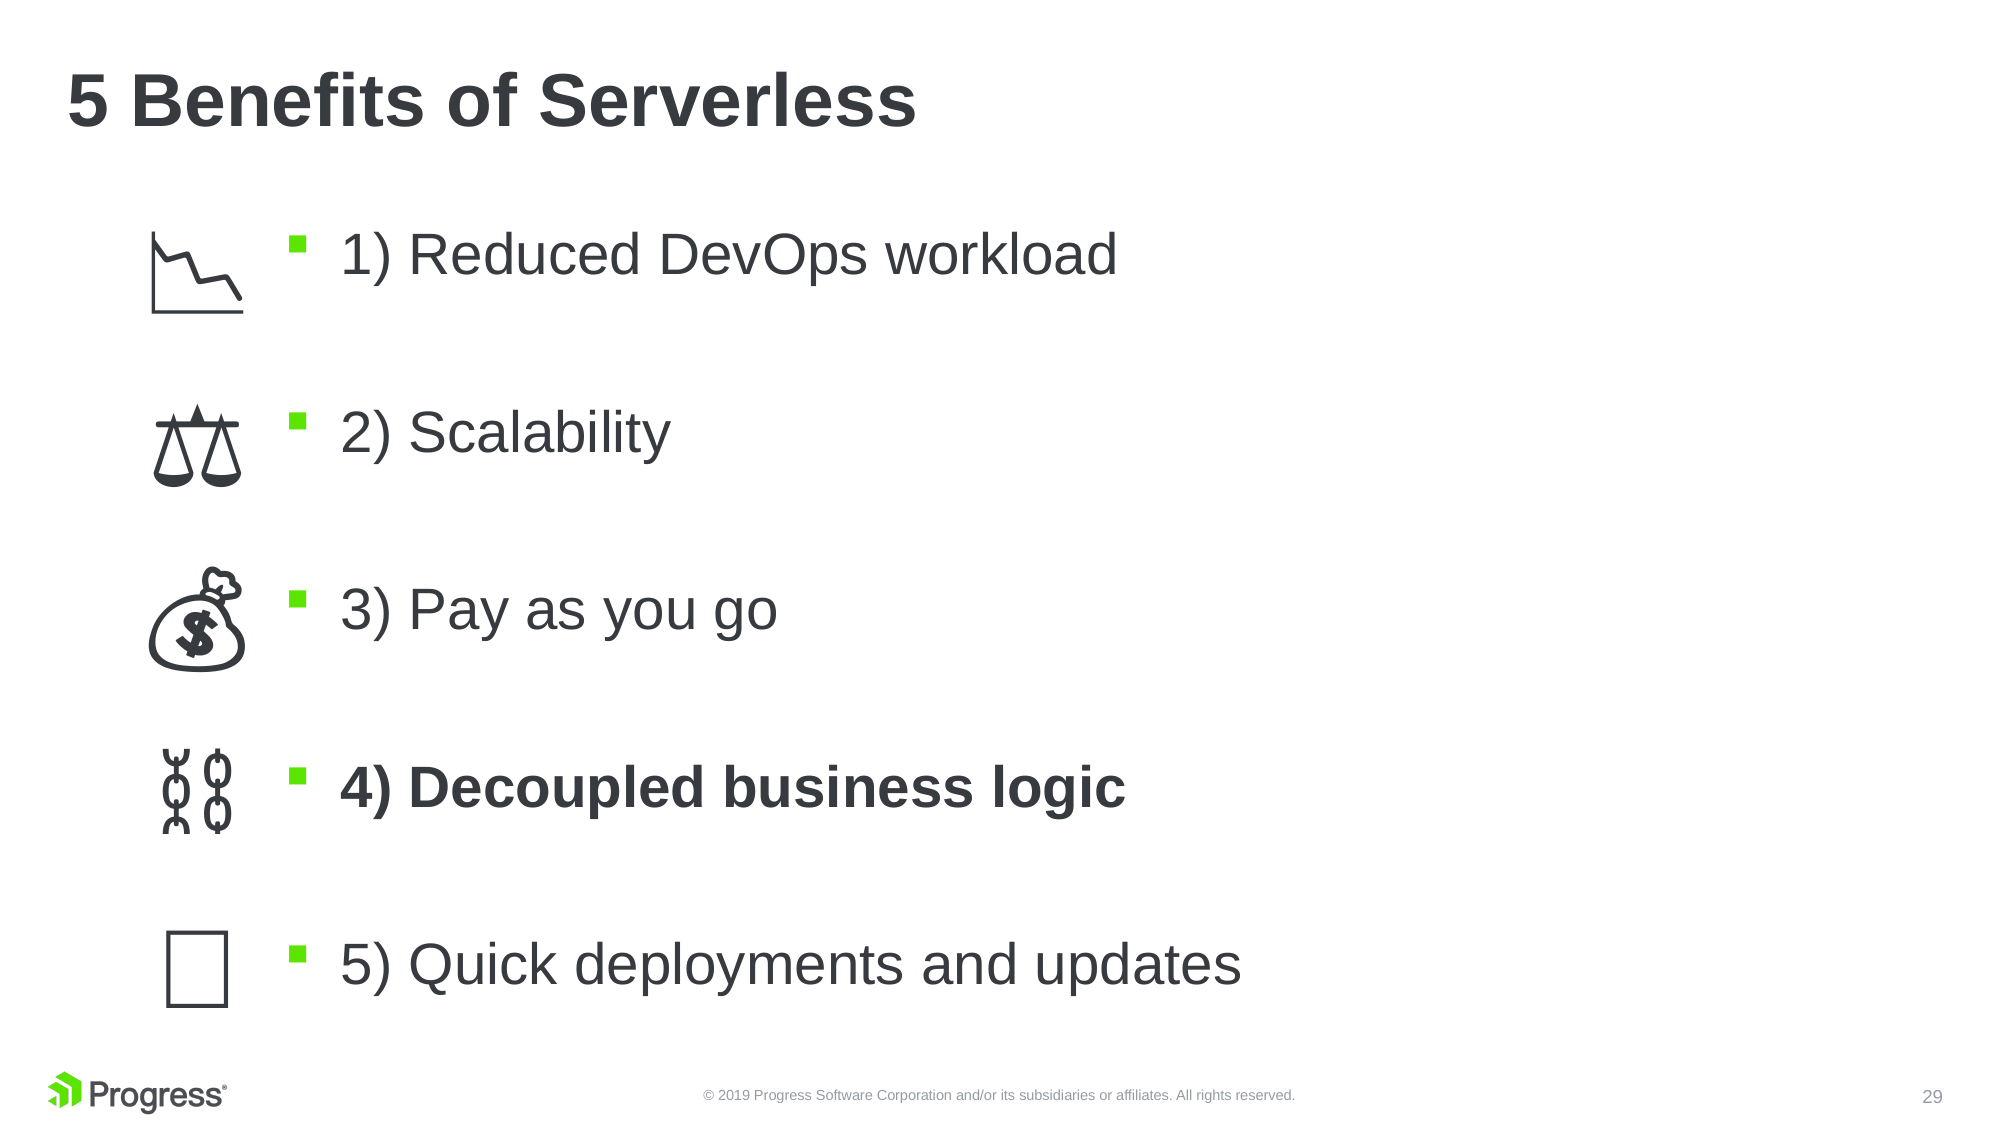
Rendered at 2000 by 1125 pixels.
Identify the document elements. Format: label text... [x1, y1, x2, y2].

text_box ⚖️ [131, 366, 263, 517]
title 5 Benefits of Serverless [52, 54, 1849, 151]
text_box ⛓️ [142, 714, 253, 865]
text_box 📉 [125, 192, 269, 343]
list 1) Reduced DevOps workload 2) Scalability 3) Pay as you go 4) Decoupled business logic 5) Quick deployments and updates [269, 208, 1392, 1058]
text_box 💰 [128, 540, 267, 691]
text_box 🏇 [140, 888, 255, 1039]
